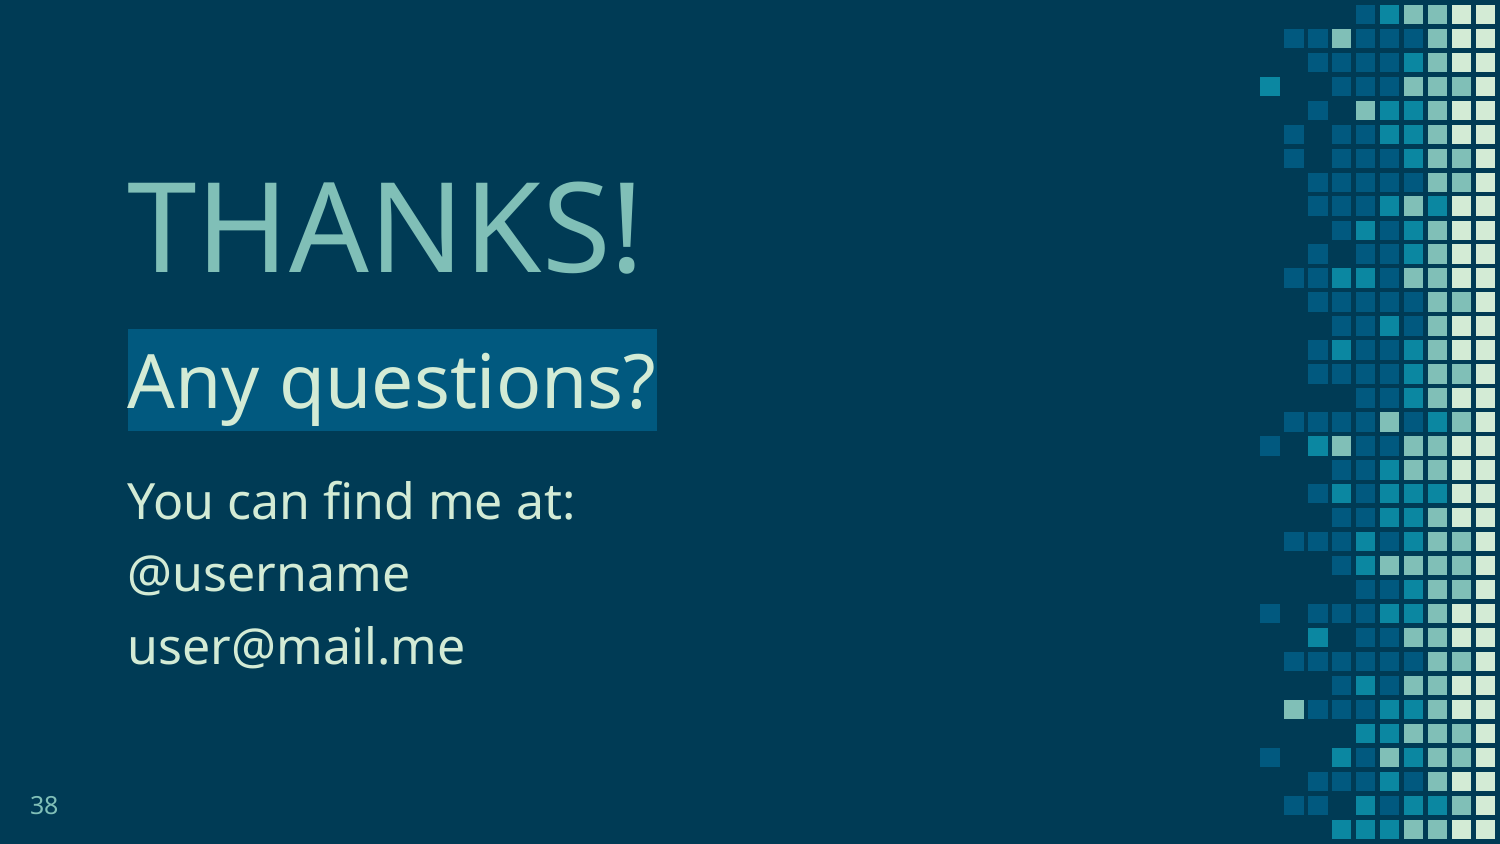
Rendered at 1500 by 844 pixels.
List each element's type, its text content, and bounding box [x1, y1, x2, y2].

slide_number ‹#› [15, 774, 105, 839]
list You can find me at: @username user@mail.me [112, 454, 911, 719]
subtitle Any questions? [112, 319, 911, 448]
title THANKS! [112, 122, 911, 313]
